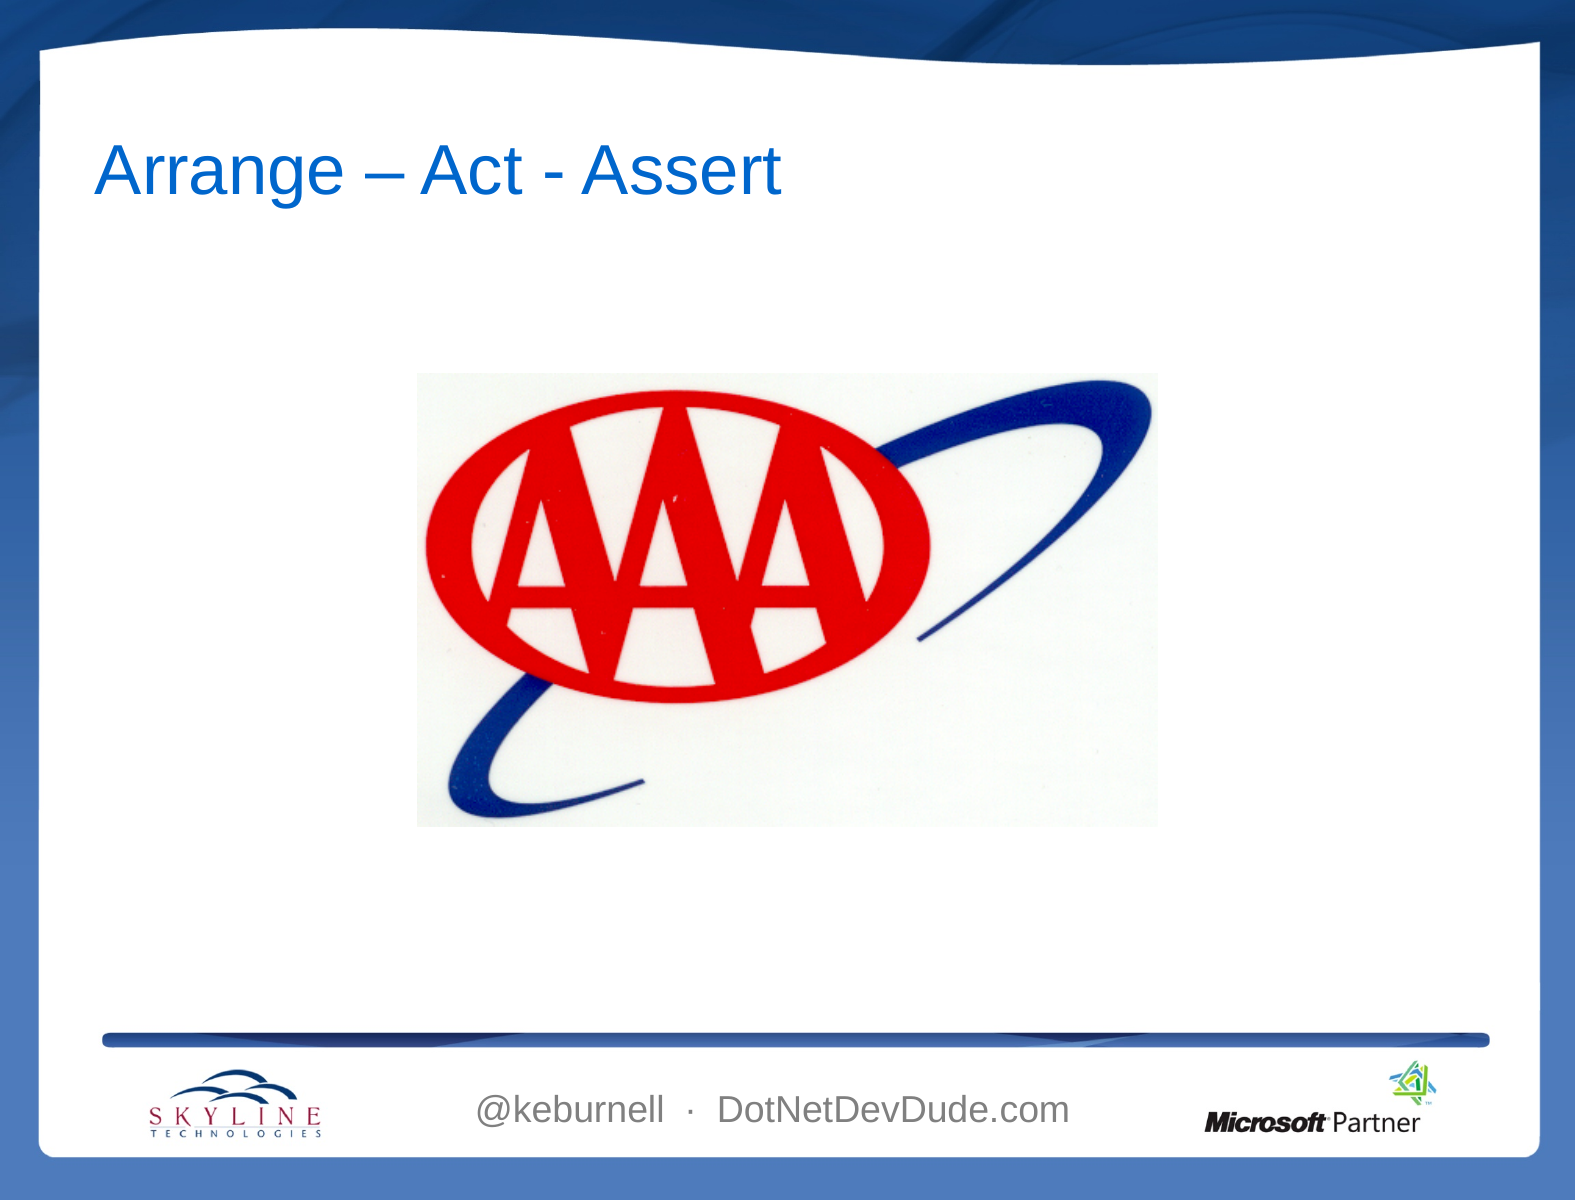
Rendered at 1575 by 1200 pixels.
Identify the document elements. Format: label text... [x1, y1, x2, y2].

title Arrange – Act - Assert [78, 97, 1517, 236]
text_box @keburnell ∙ DotNetDevDude.com [399, 1077, 1146, 1138]
picture [0, 0, 1575, 1200]
